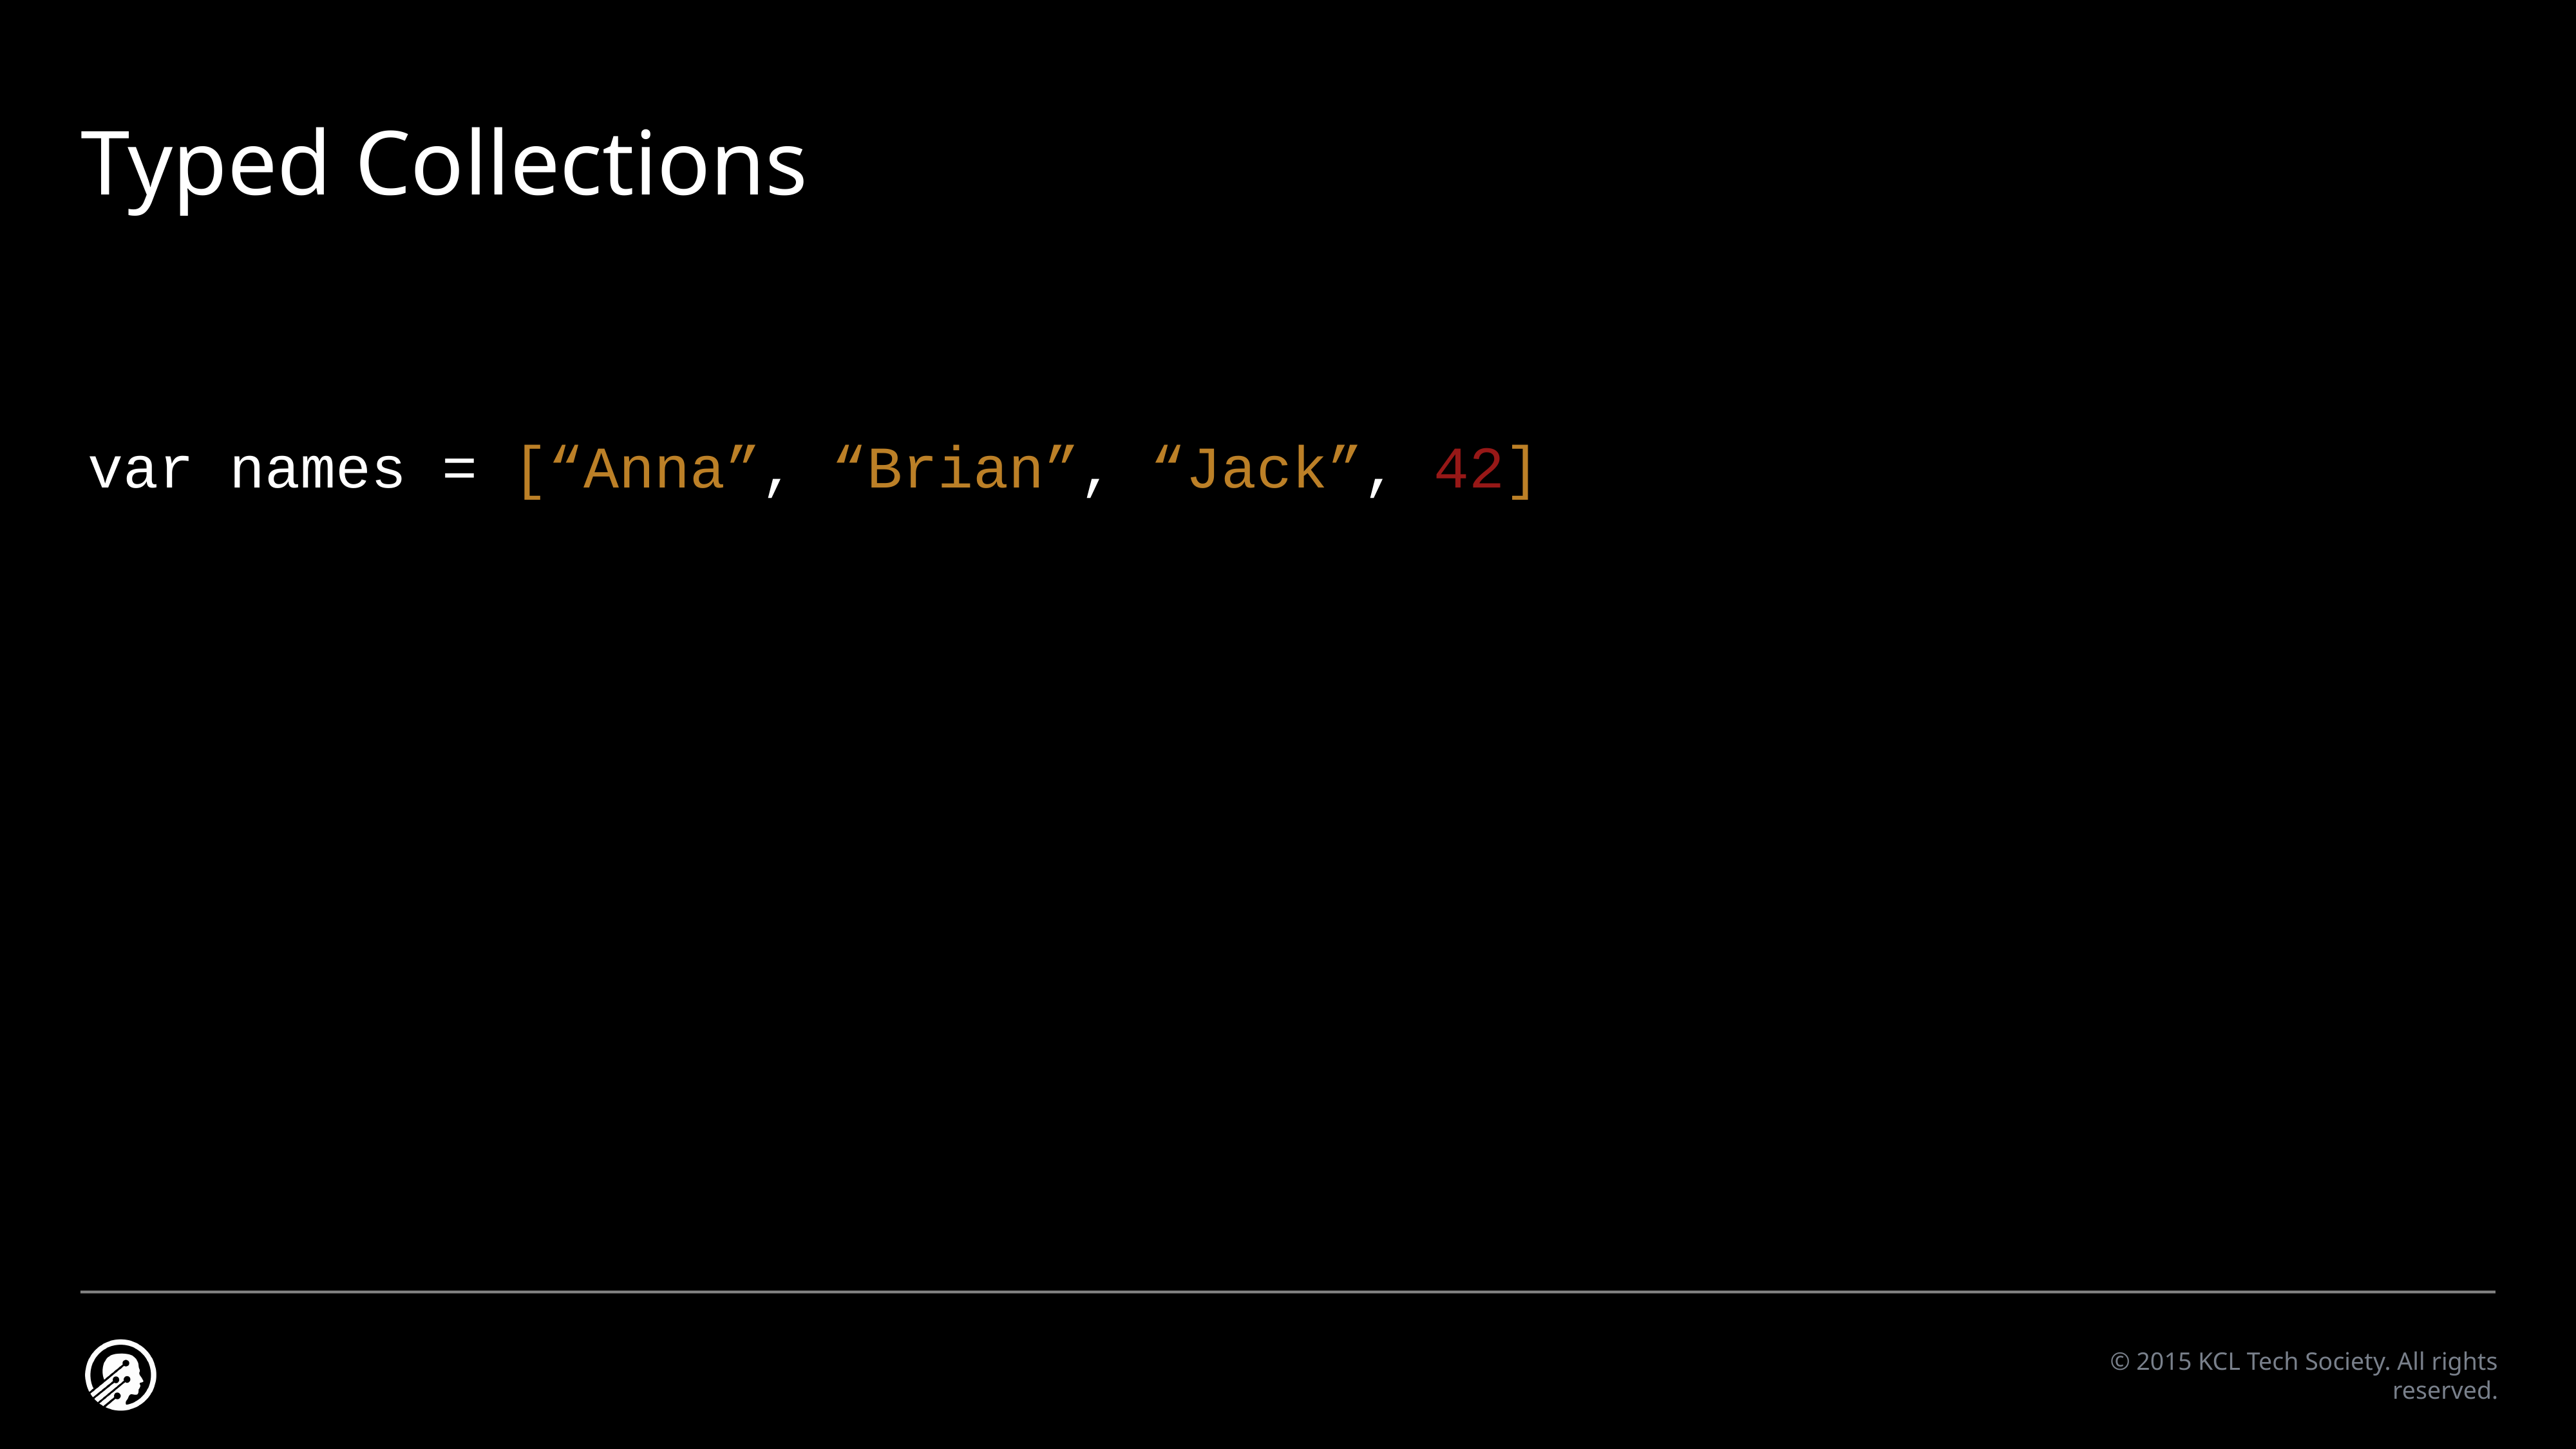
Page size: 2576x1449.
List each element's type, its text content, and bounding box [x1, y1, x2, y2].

title Typed Collections [80, 80, 1636, 213]
text_box © 2015 KCL Tech Society. All rights reserved. [2035, 1338, 2506, 1412]
text_box var names = [“Anna”, “Brian”, “Jack”, 42] [80, 421, 1679, 507]
picture [80, 1334, 160, 1416]
